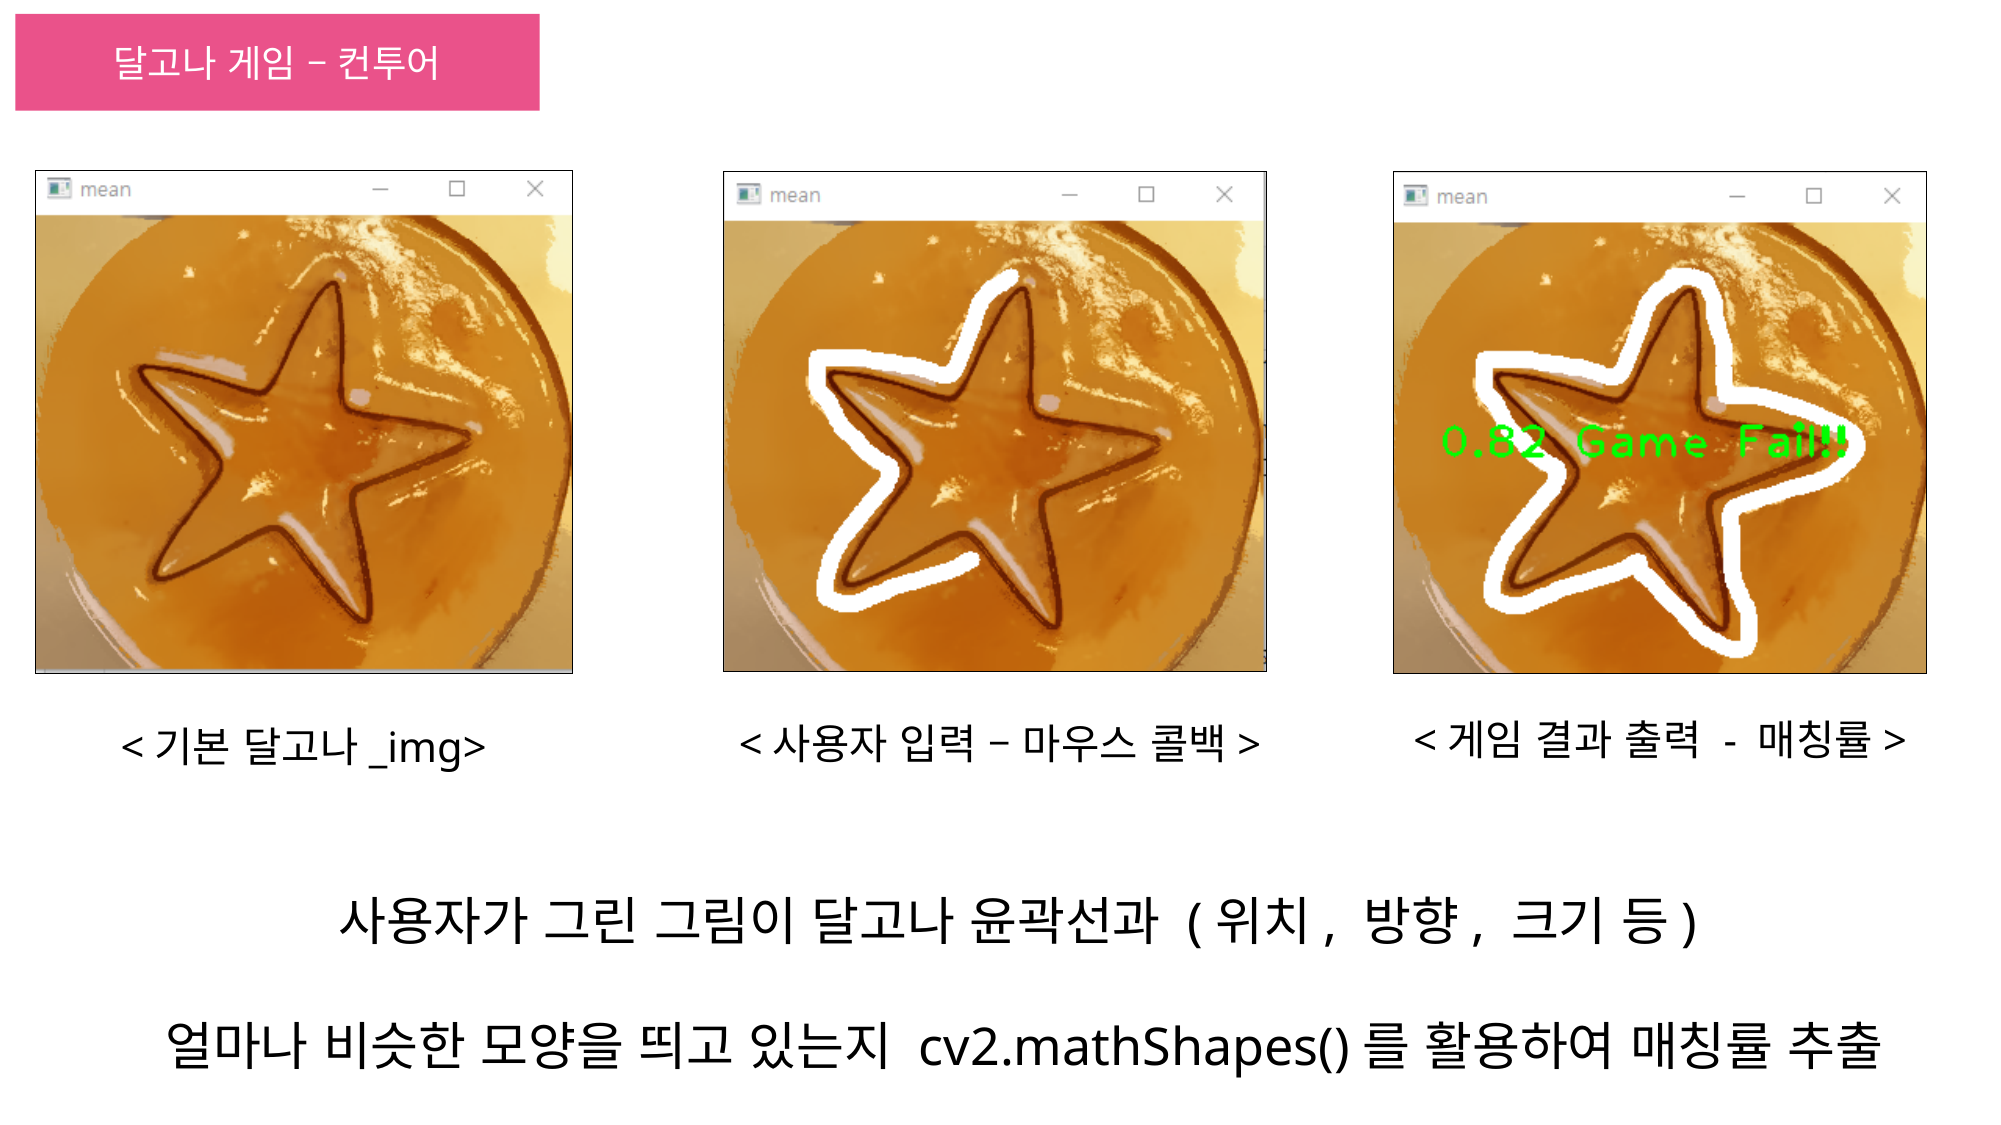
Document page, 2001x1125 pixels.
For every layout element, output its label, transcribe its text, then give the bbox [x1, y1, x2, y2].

text_box 달고나 게임 – 컨투어 [14, 13, 541, 112]
picture [1393, 171, 1927, 674]
text_box <게임 결과 출력 - 매칭률> [1266, 656, 2000, 772]
text_box <사용자 입력 – 마우스 콜백> [606, 660, 1394, 776]
text_box <기본 달고나_img> [0, 663, 698, 779]
picture [34, 170, 573, 674]
picture [723, 171, 1267, 672]
text_box 사용자가 그린 그림이 달고나 윤곽선과 (위치, 방향, 크기 등) 얼마나 비슷한 모양을 띄고 있는지 cv2.mathShapes()를 활용하여 매칭률 추출 [110, 818, 1939, 1084]
